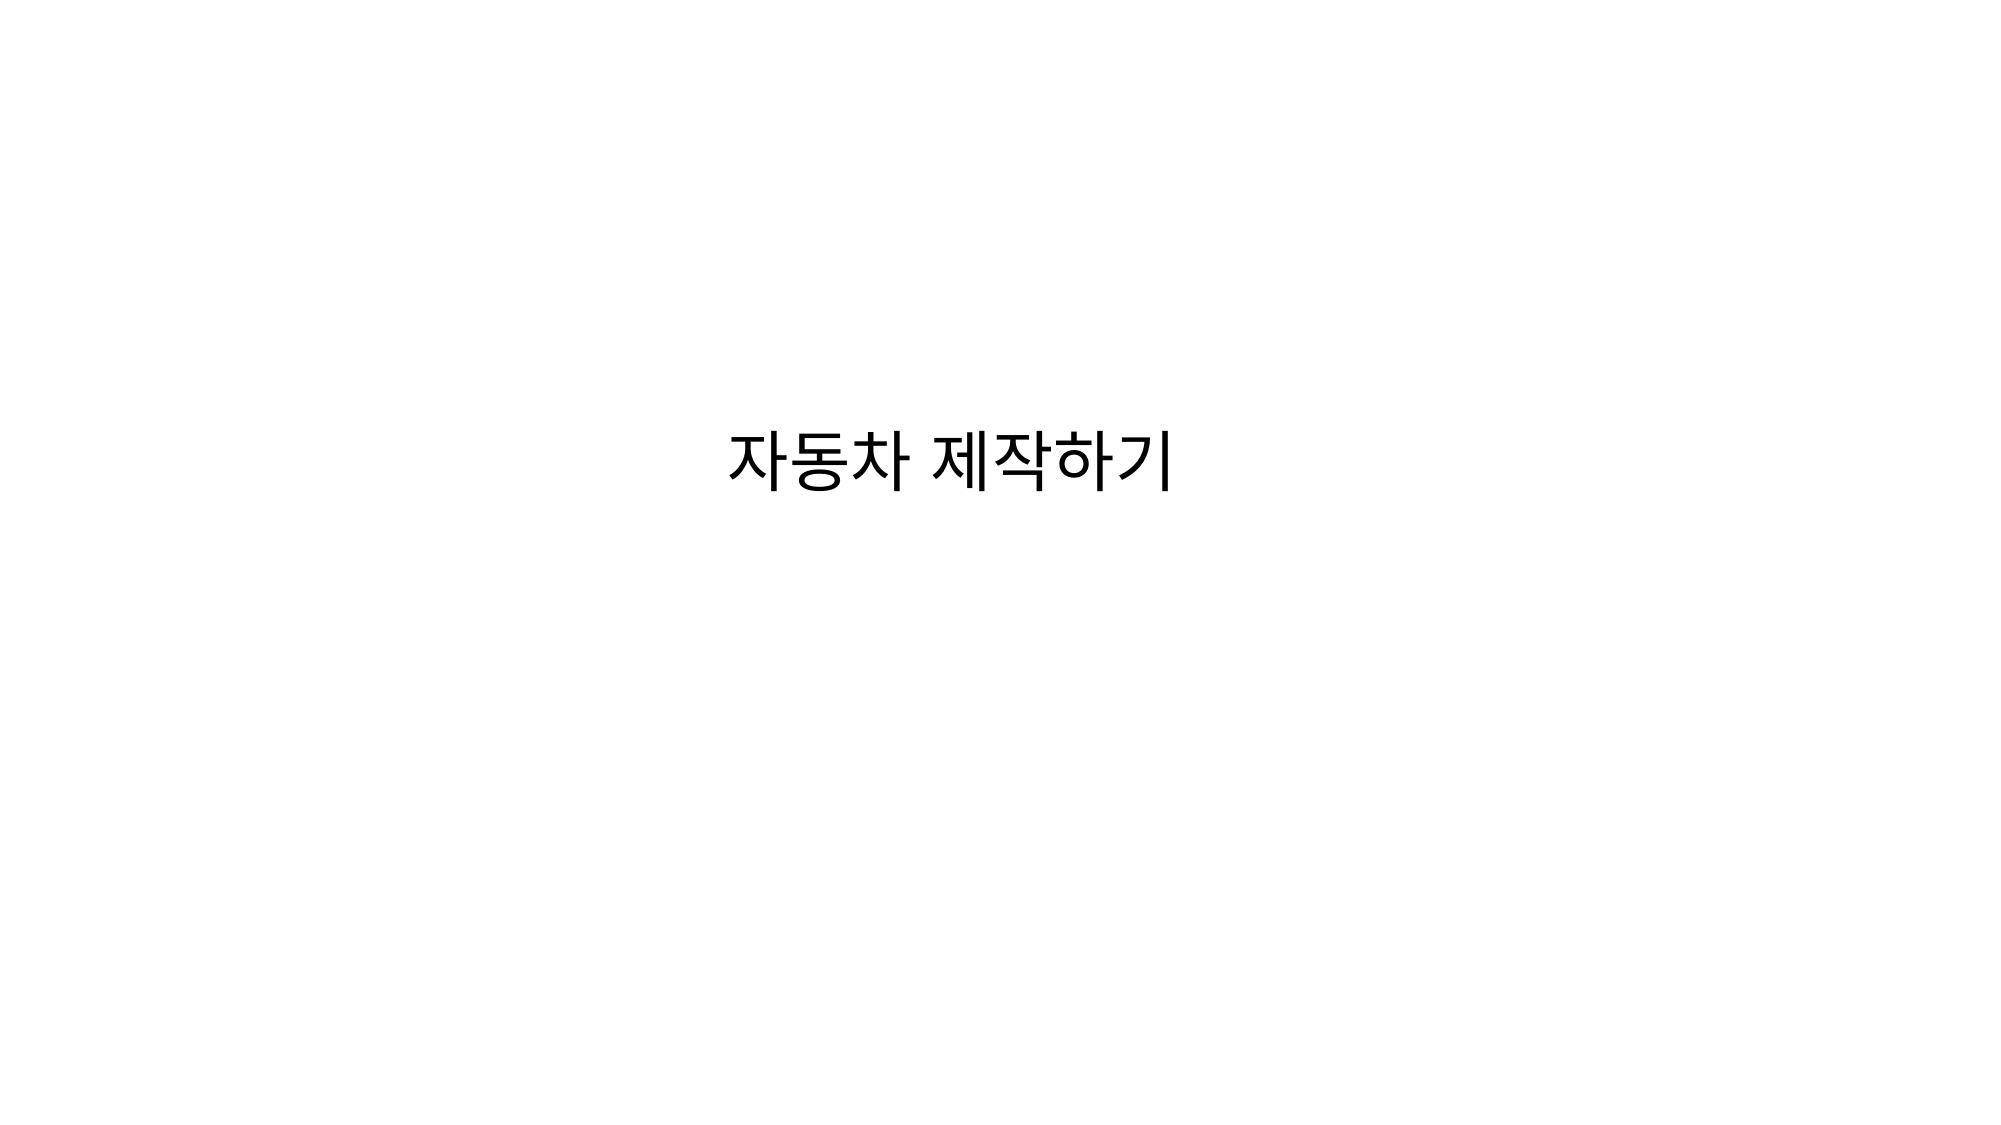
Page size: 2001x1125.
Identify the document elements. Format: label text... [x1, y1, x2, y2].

title 자동차 제작하기 [712, 396, 1295, 533]
